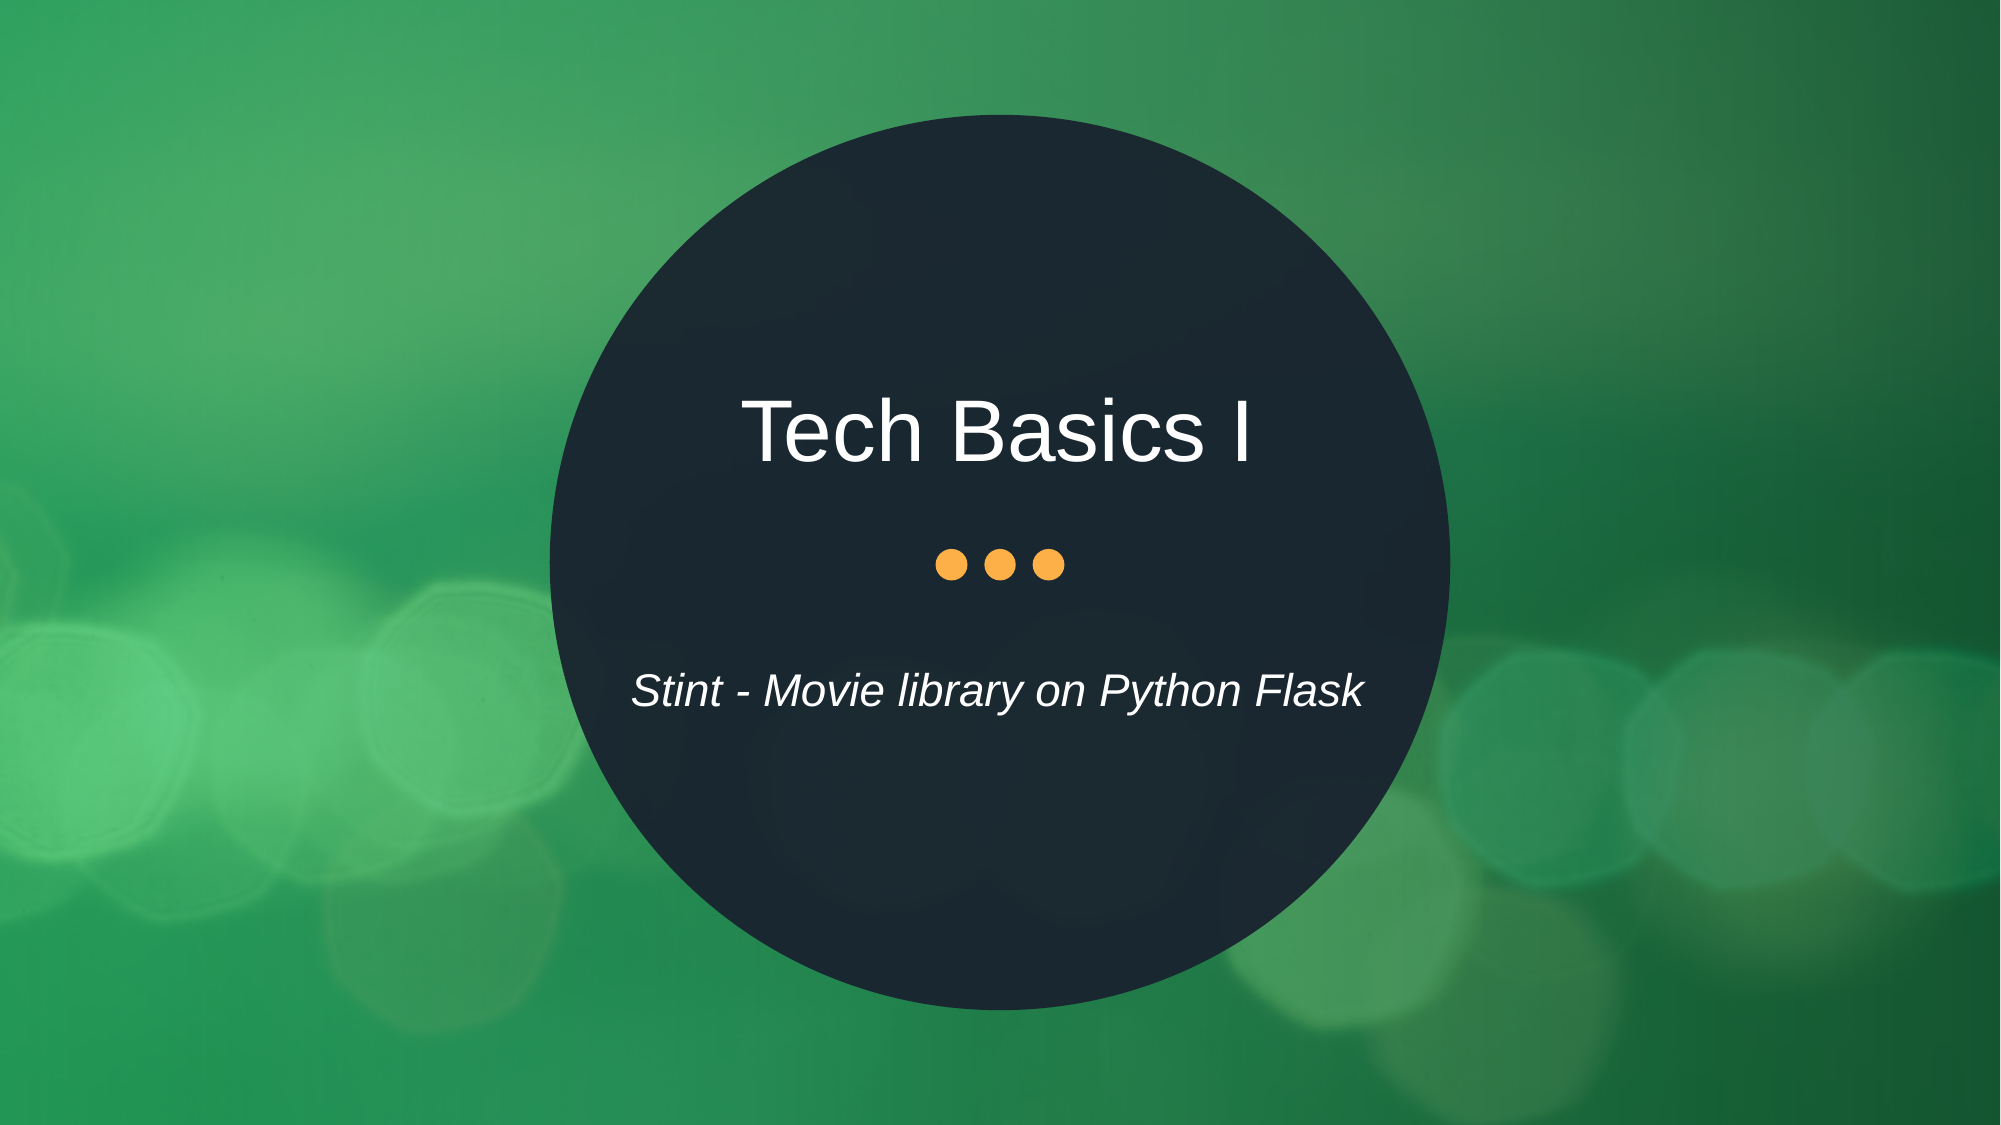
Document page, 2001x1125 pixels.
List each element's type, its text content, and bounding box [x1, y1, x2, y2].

subtitle Stint - Movie library on Python Flask [589, 647, 1407, 736]
title Tech Basics I [589, 384, 1407, 481]
